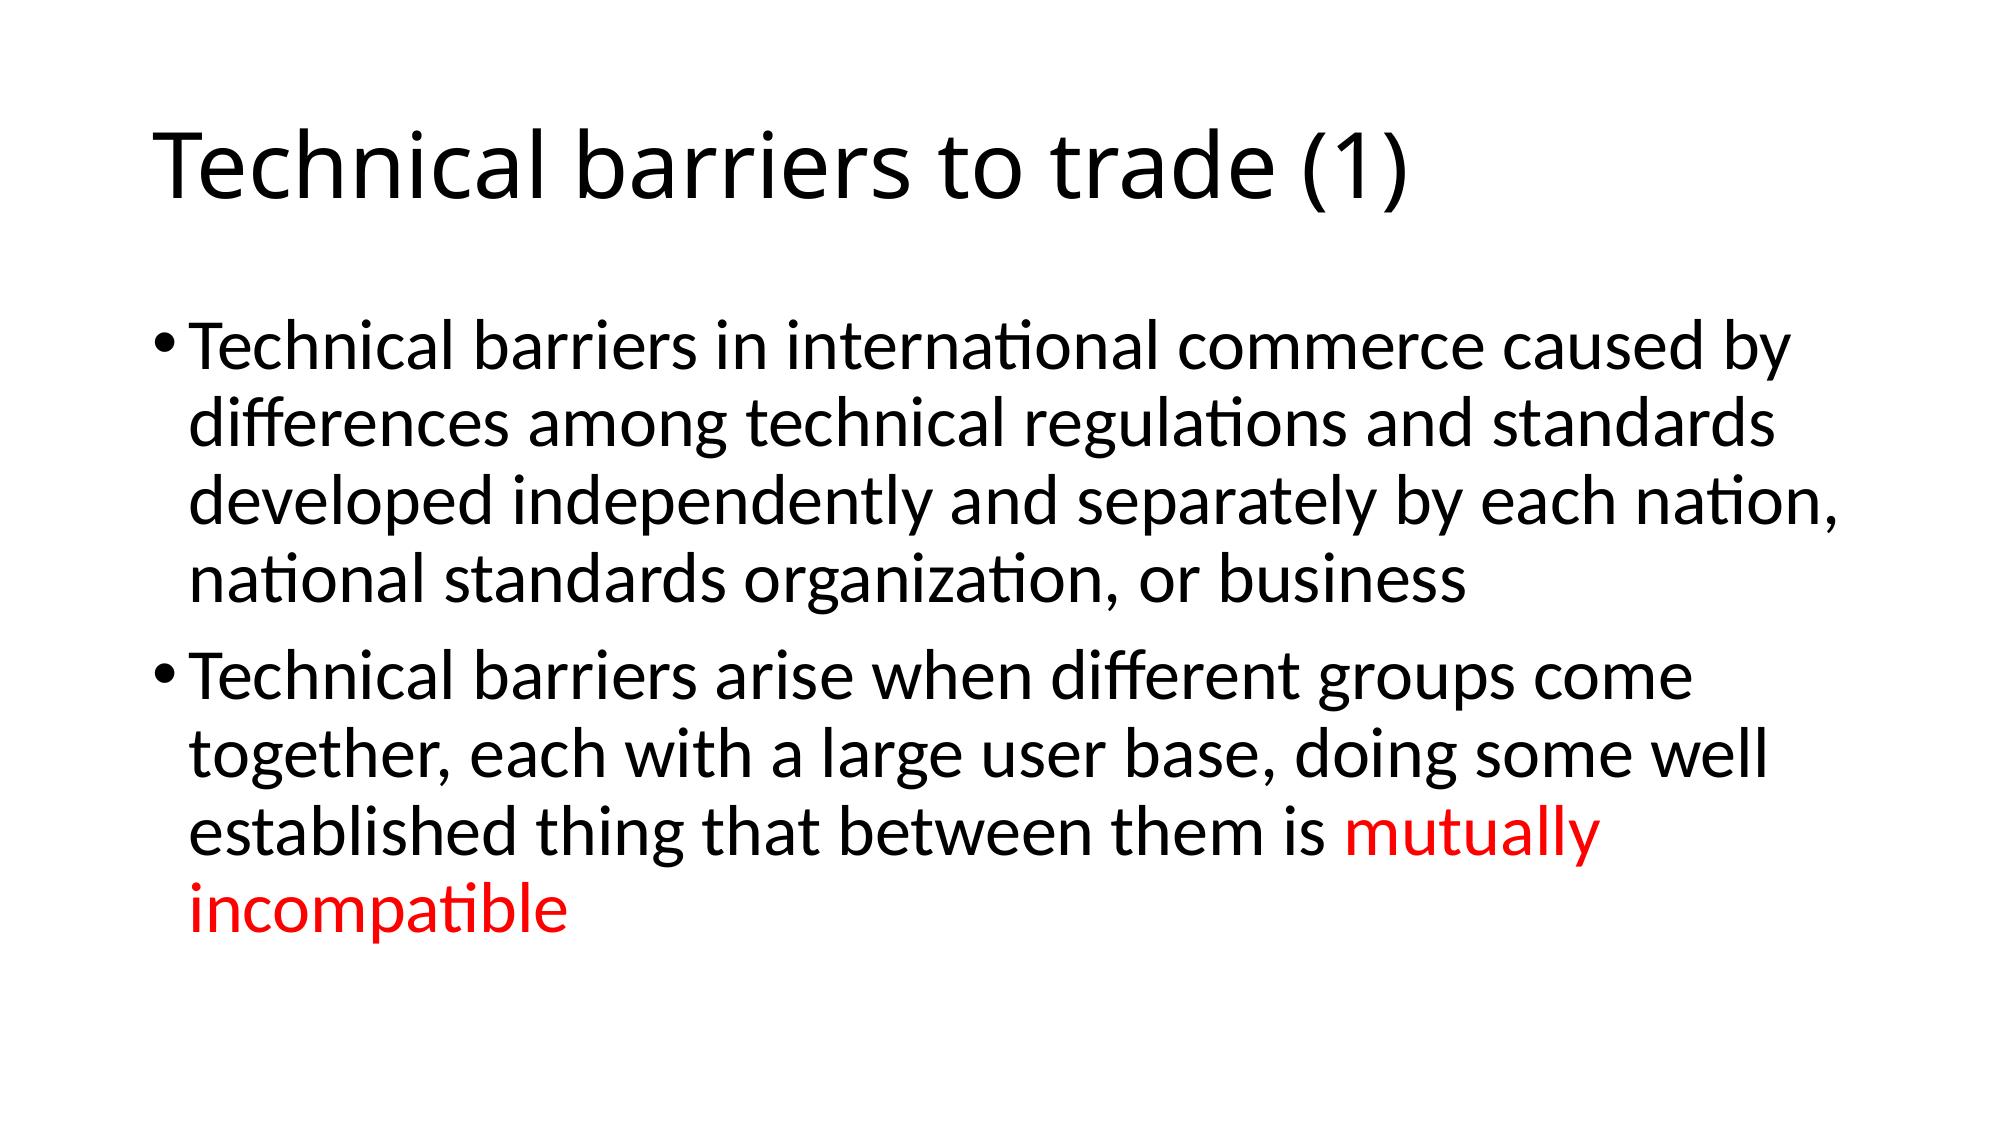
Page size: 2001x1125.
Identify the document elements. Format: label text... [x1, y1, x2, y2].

title Technical barriers to trade (1) [137, 59, 1863, 278]
list Technical barriers in international commerce caused by differences among technical regulations and standards developed independently and separately by each nation, national standards organization, or business Technical barriers arise when different groups come together, each with a large user base, doing some well established thing that between them is mutually incompatible [137, 299, 1863, 1014]
